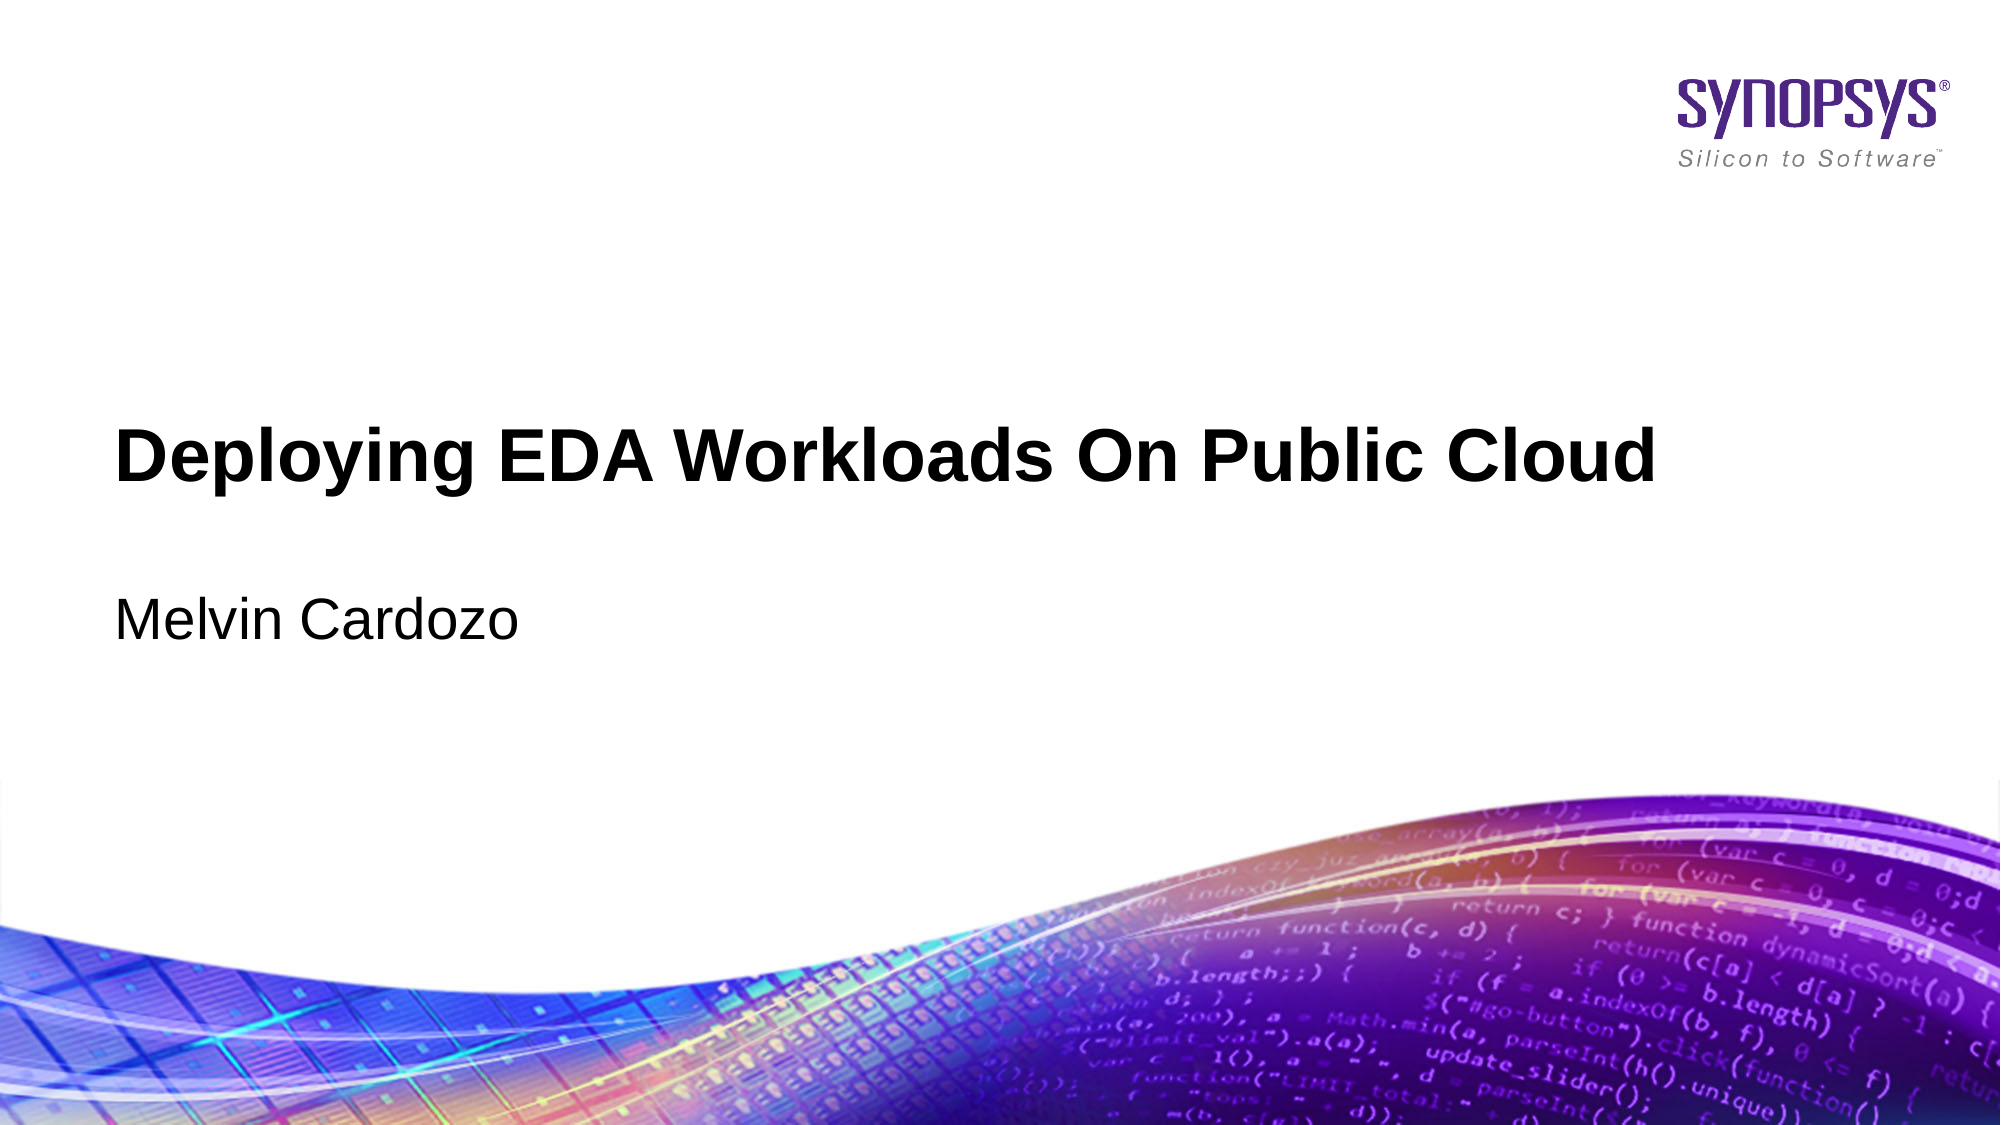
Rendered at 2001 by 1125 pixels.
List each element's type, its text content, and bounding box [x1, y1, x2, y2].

picture [0, 0, 2000, 1125]
title Deploying EDA Workloads On Public Cloud [99, 310, 1900, 505]
subtitle Melvin Cardozo [99, 573, 1899, 725]
